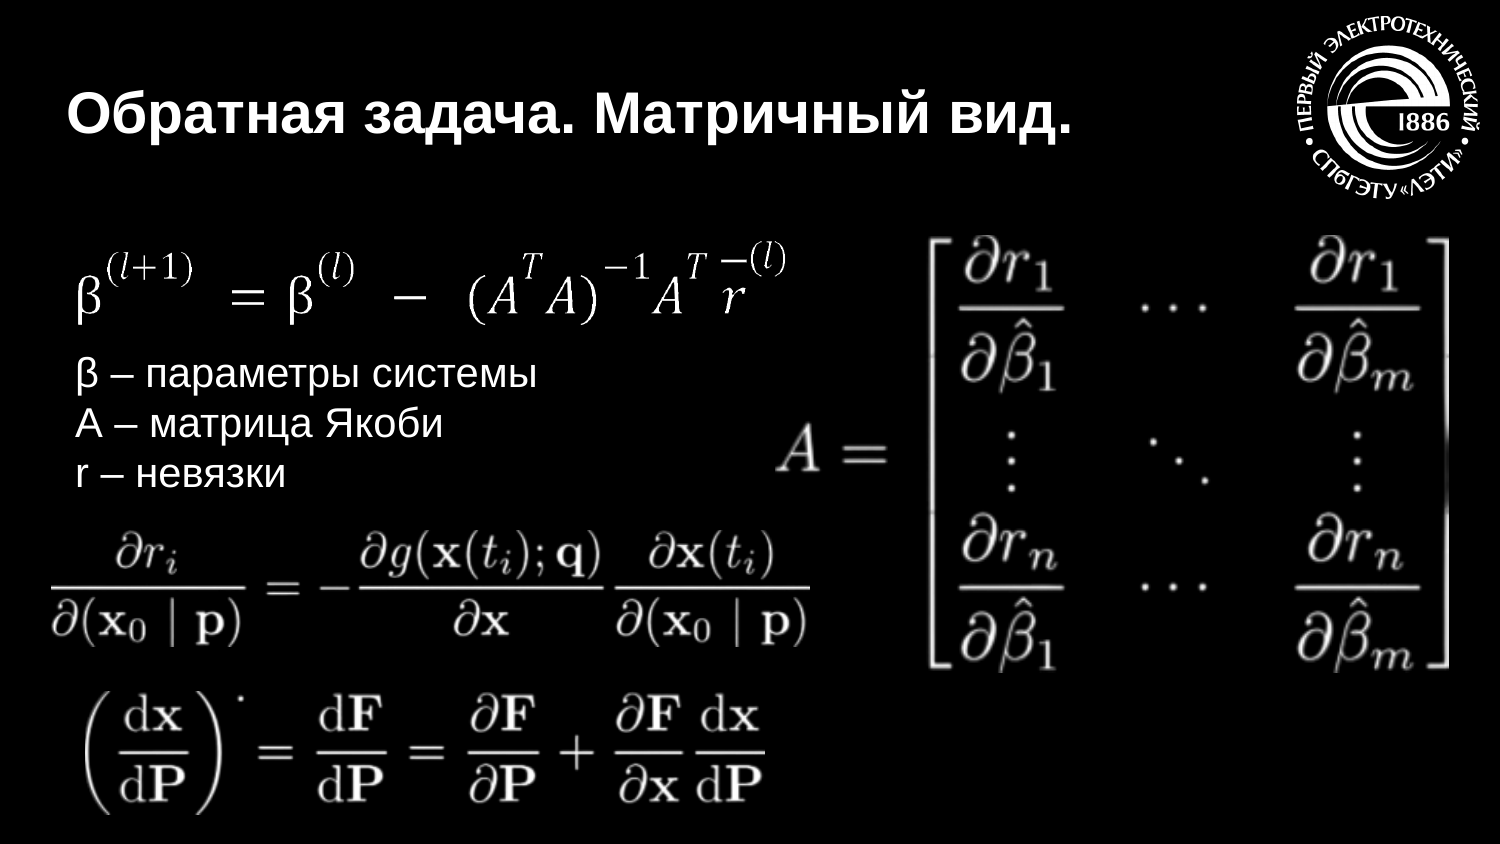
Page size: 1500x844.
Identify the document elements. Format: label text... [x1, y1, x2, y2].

text_box β – параметры системы А – матрица Якоби r – невязки [60, 338, 770, 504]
picture [85, 691, 765, 816]
picture [50, 234, 1450, 673]
picture [1297, 15, 1480, 199]
title Обратная задача. Матричный вид. [51, 60, 1292, 155]
